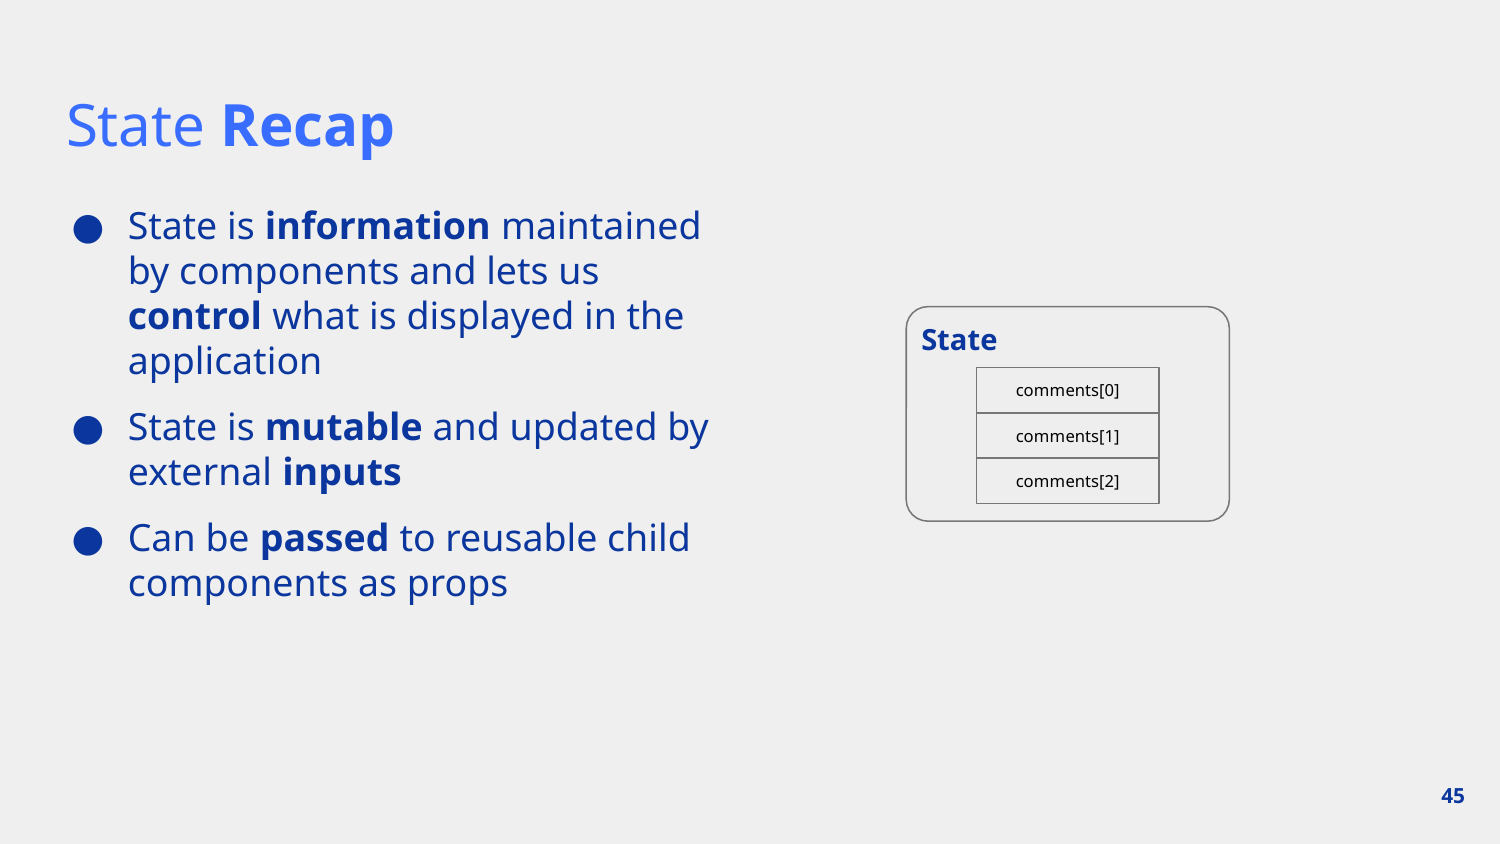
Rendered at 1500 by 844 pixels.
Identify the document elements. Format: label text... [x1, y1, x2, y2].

text_box comments[0] [976, 367, 1160, 412]
slide_number 45 [1389, 764, 1480, 830]
text_box comments[1] [976, 412, 1160, 458]
text_box State [906, 306, 1050, 384]
title State Recap [51, 72, 737, 167]
text_box comments[2] [976, 458, 1160, 504]
list State is information maintained by components and lets us control what is displayed in the application State is mutable and updated by external inputs Can be passed to reusable child components as props [37, 187, 750, 748]
text_box [906, 306, 1230, 522]
